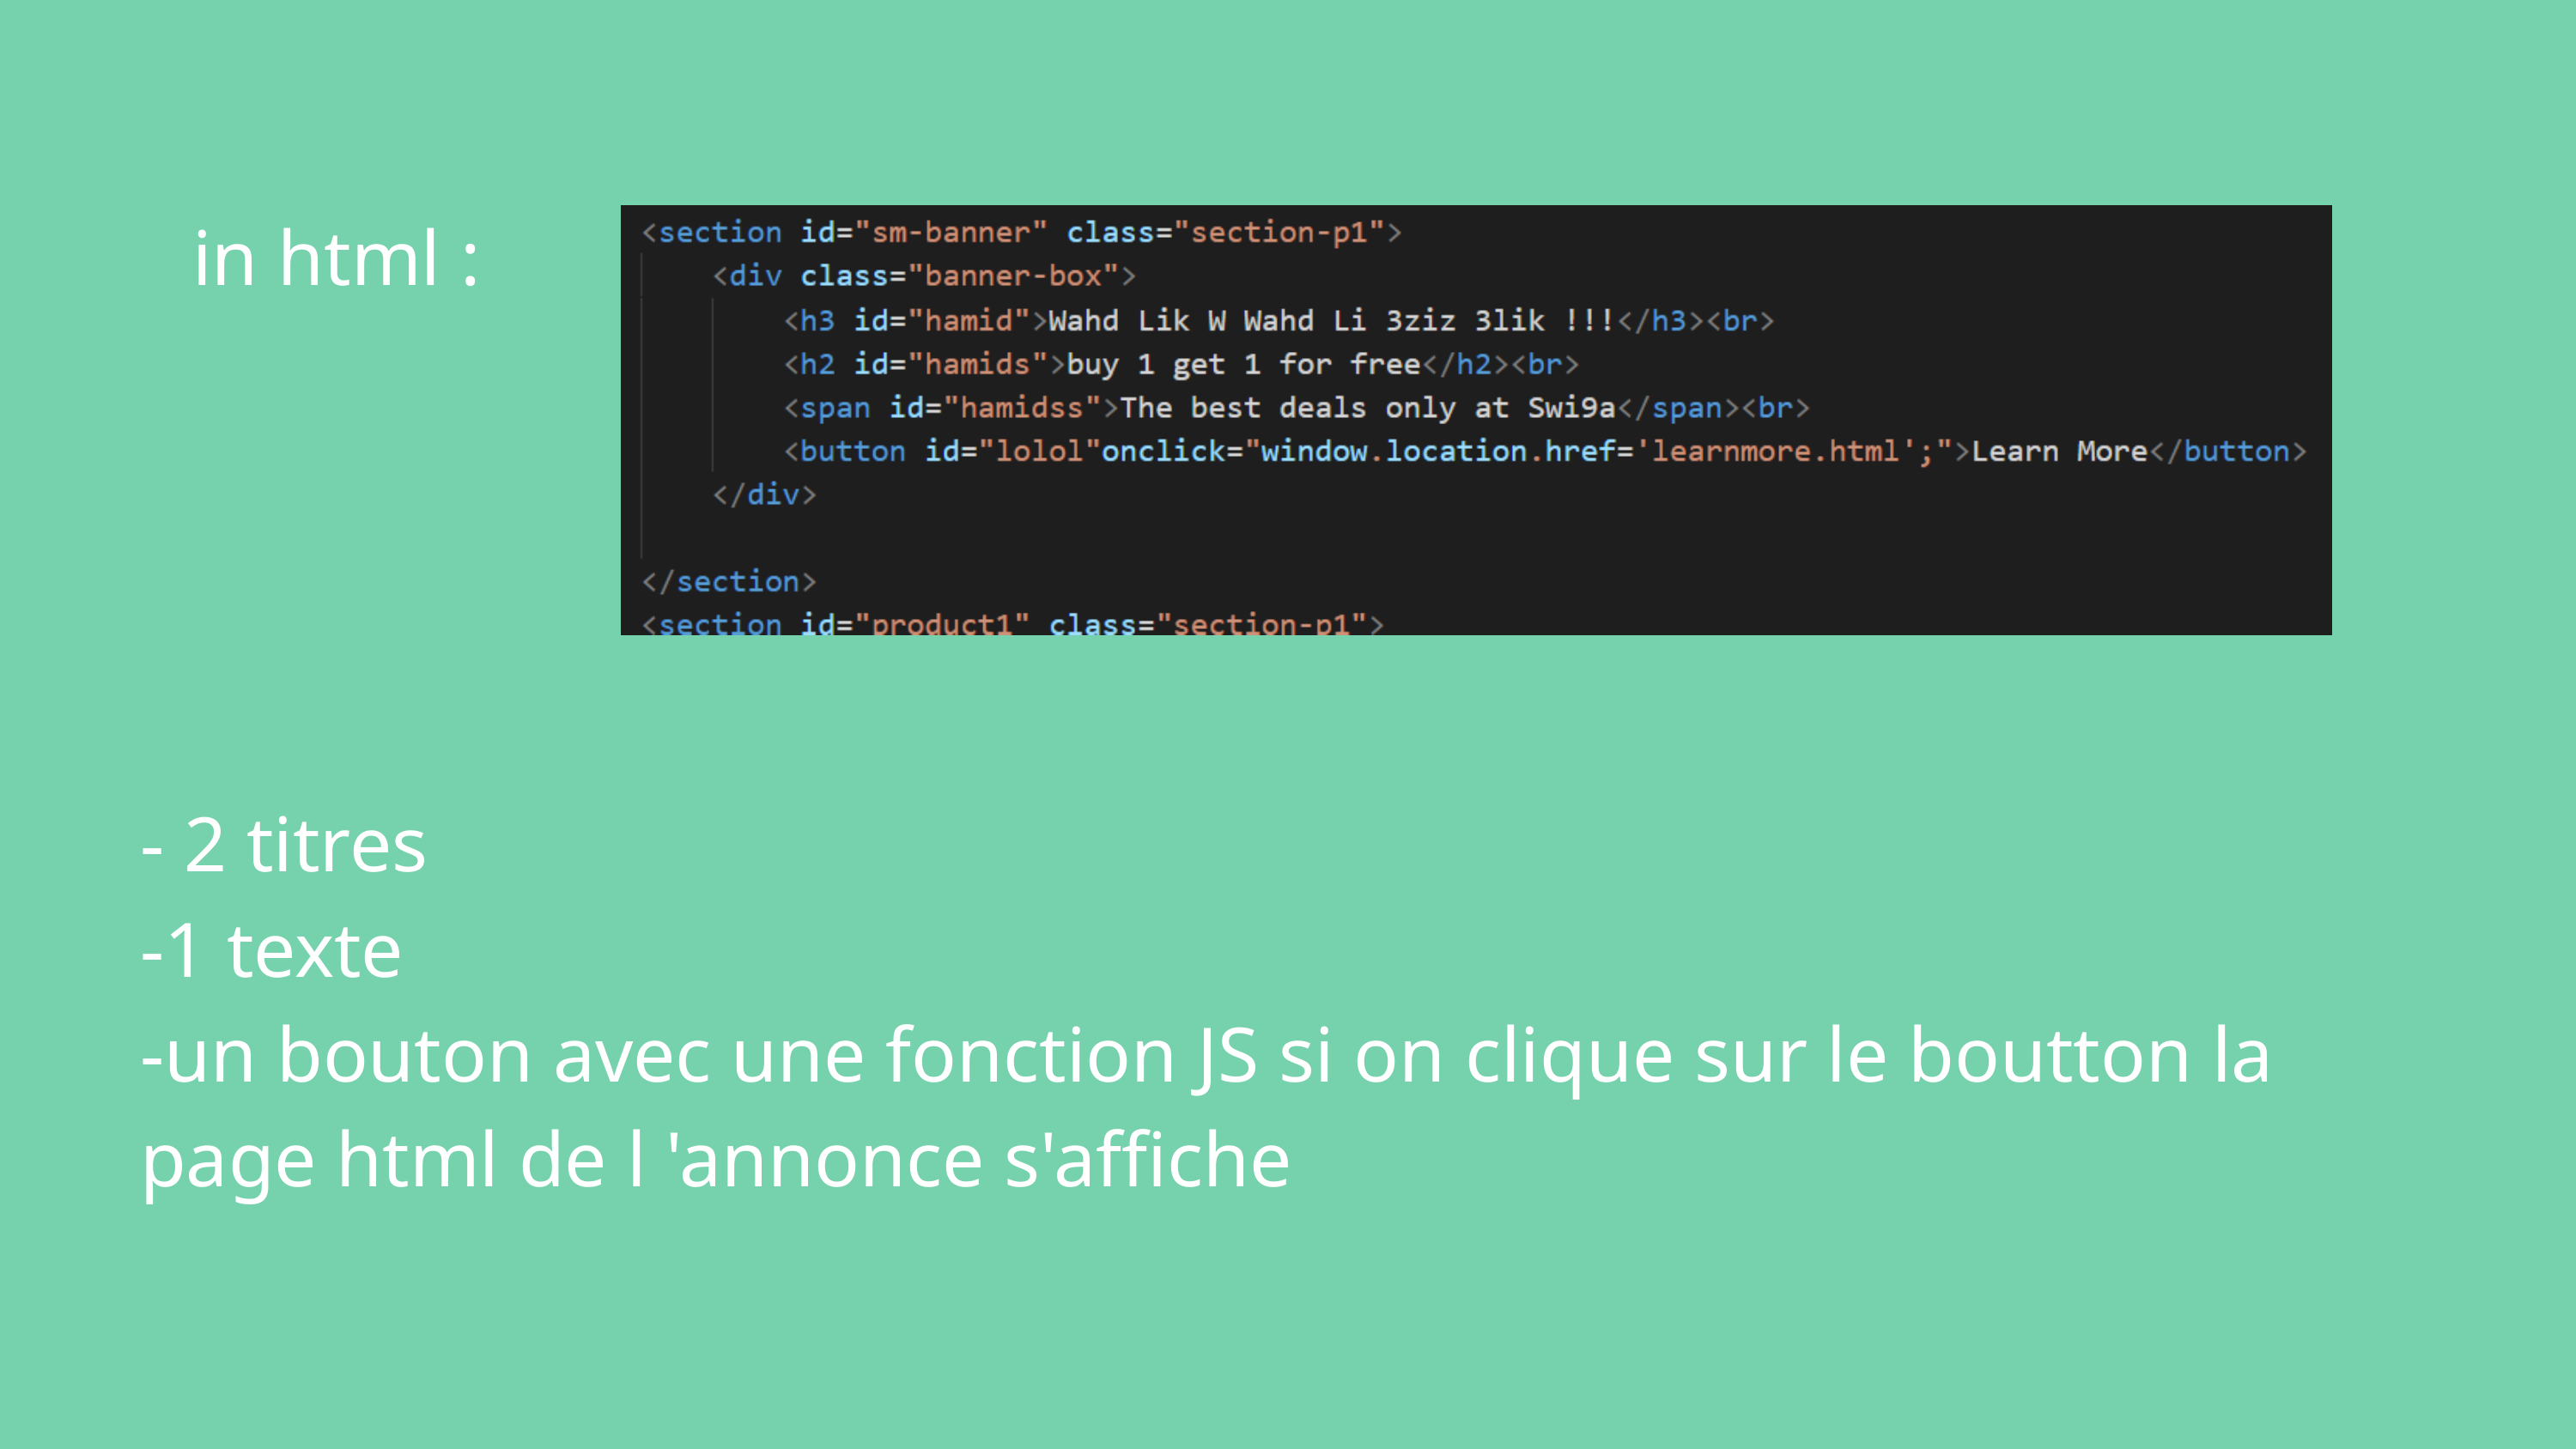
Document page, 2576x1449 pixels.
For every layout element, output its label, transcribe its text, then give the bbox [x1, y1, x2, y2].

text_box in html : [192, 195, 2484, 300]
text_box - 2 titres -1 texte -un bouton avec une fonction JS si on clique sur le boutton la page html de l 'annonce s'affiche [140, 781, 2432, 1203]
picture [620, 205, 2332, 635]
